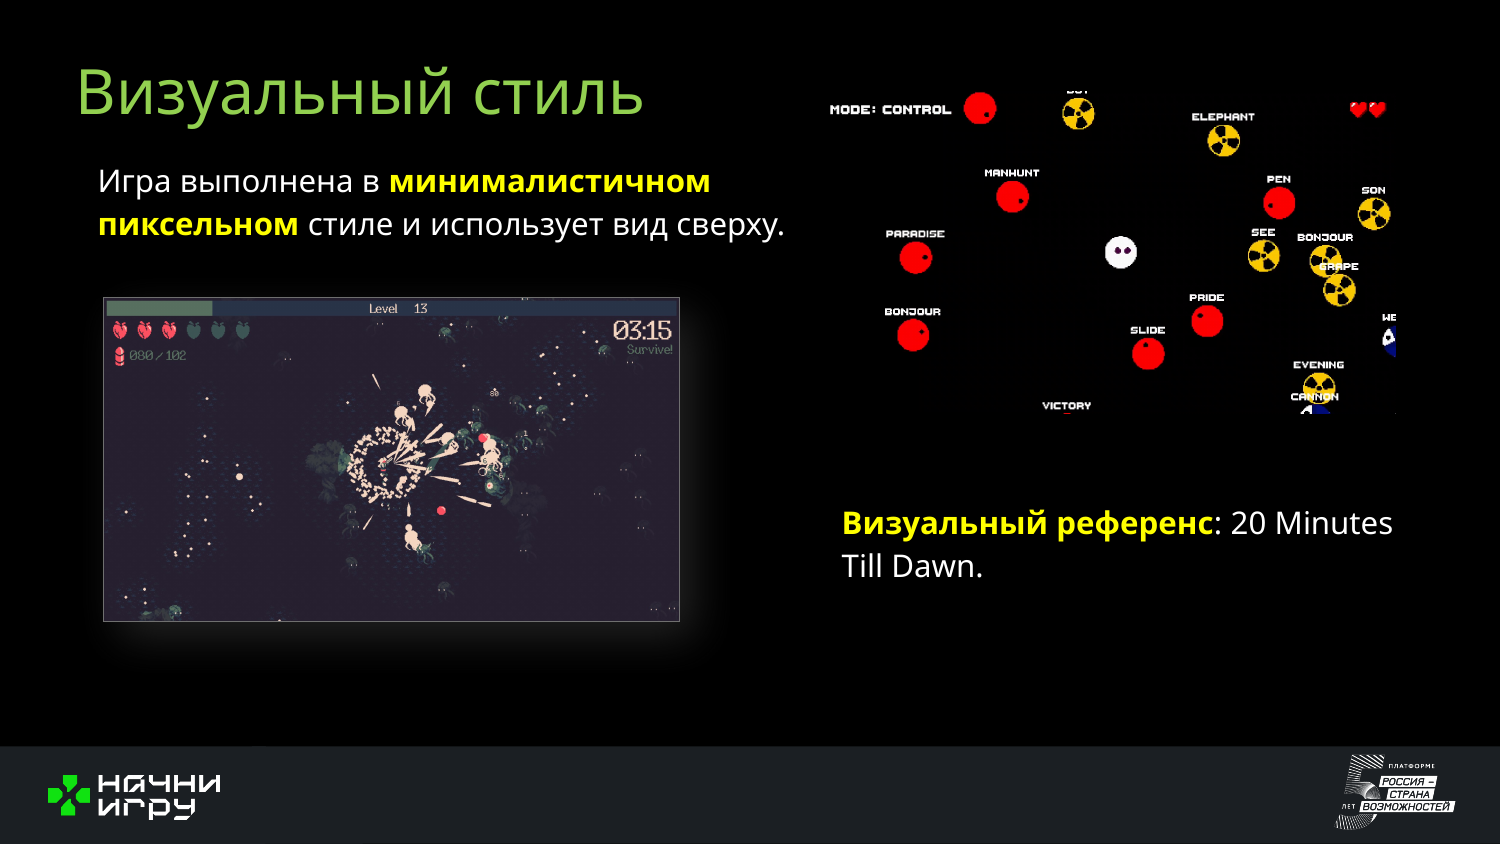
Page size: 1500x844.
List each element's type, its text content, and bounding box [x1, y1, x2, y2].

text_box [0, 745, 1286, 844]
picture [1286, 718, 1500, 844]
text_box Визуальный стиль [64, 46, 1430, 133]
text_box Визуальный референс: 20 Minutes Till Dawn. [808, 492, 1409, 590]
picture [103, 297, 680, 623]
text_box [820, 90, 1397, 415]
text_box Игра выполнена в минималистичном пиксельном стиле и использует вид сверху. [64, 149, 820, 248]
